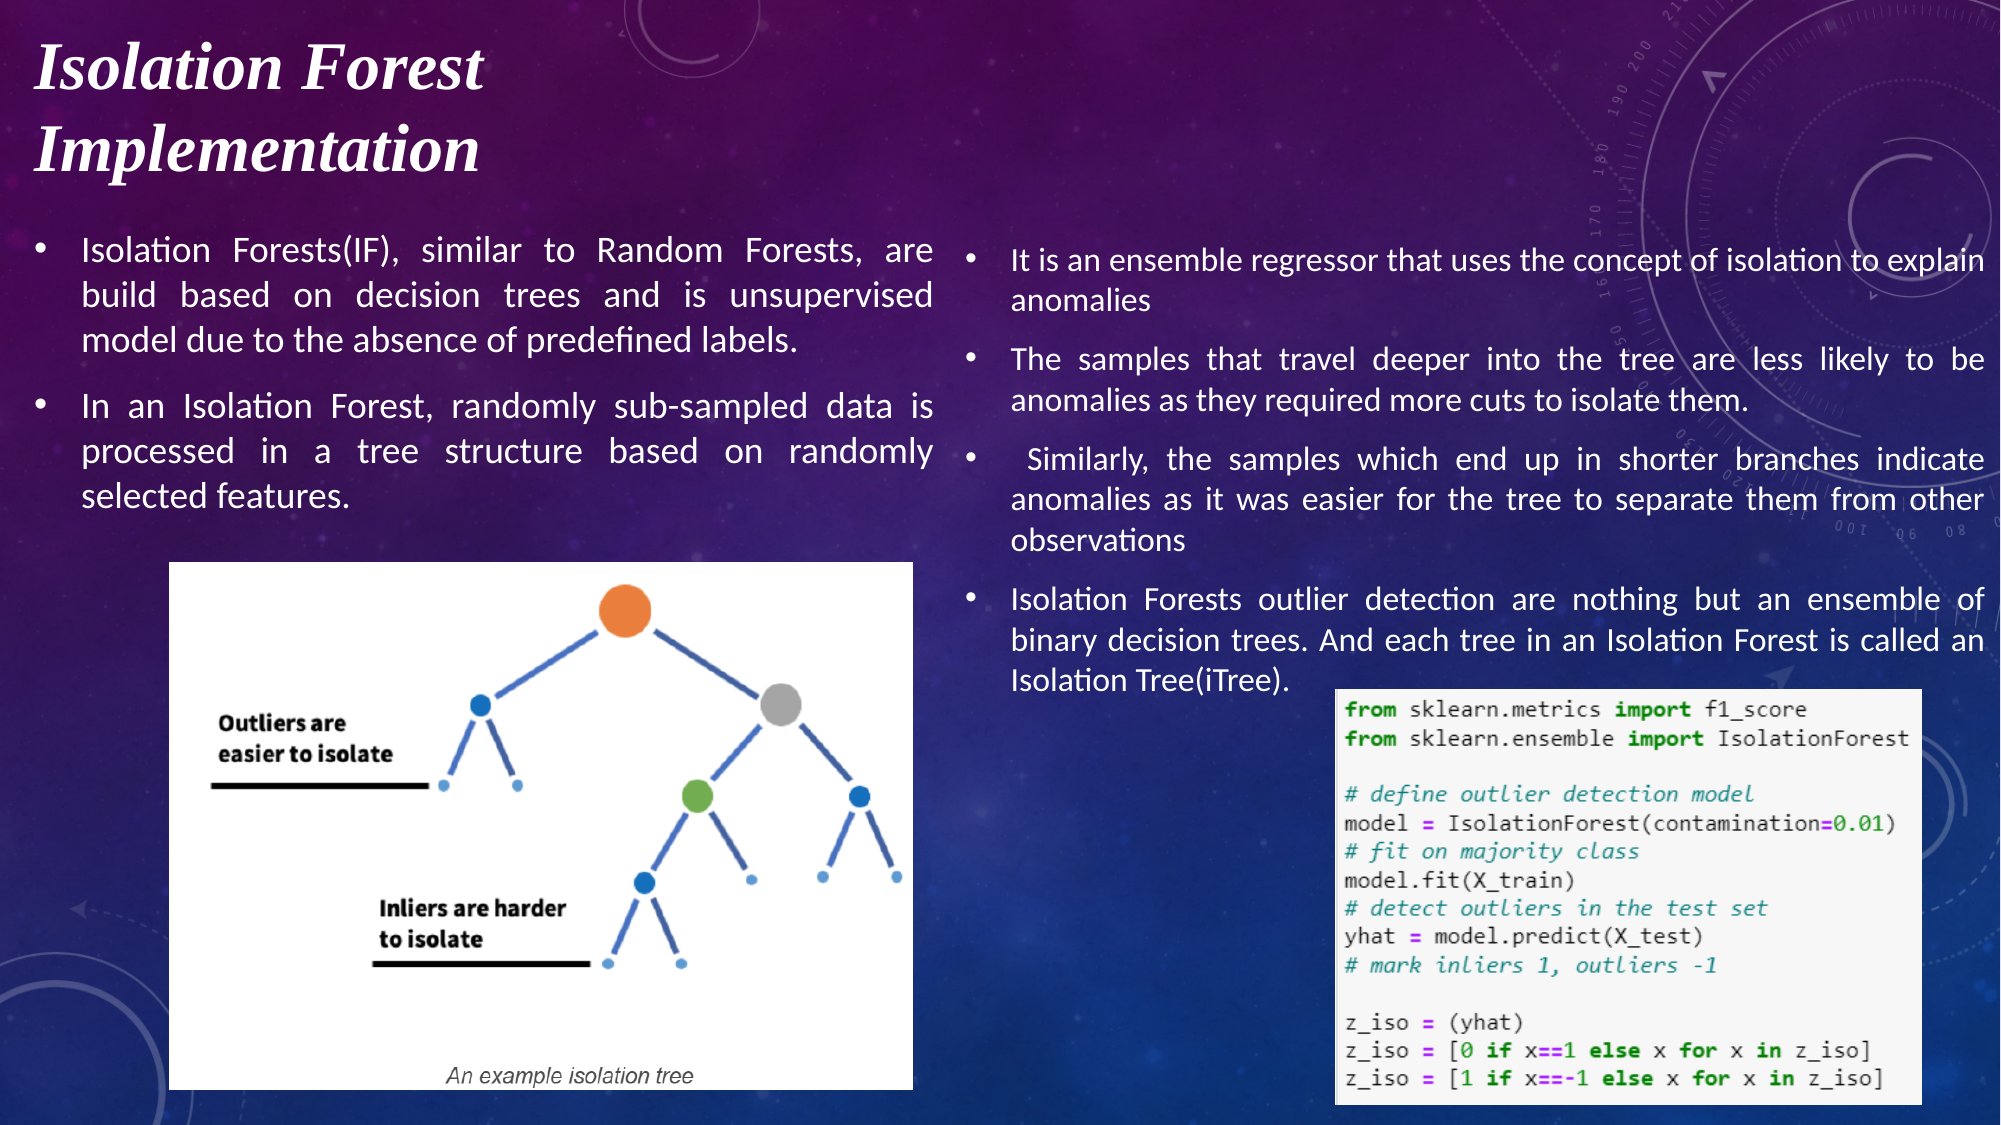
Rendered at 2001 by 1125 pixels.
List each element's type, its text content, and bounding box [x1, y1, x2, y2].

picture [0, 0, 2001, 1125]
title Isolation Forest Implementation [19, 13, 962, 194]
list Isolation Forests(IF), similar to Random Forests, are build based on decision trees and is unsupervised model due to the absence of predefined labels. In an Isolation Forest, randomly sub-sampled data is processed in a tree structure based on randomly selected features. [19, 164, 950, 642]
text_box It is an ensemble regressor that uses the concept of isolation to explain anomalies The samples that travel deeper into the tree are less likely to be anomalies as they required more cuts to isolate them. Similarly, the samples which end up in shorter branches indicate anomalies as it was easier for the tree to separate them from other observations Isolation Forests outlier detection are nothing but an ensemble of binary decision trees. And each tree in an Isolation Forest is called an Isolation Tree(iTree). [949, 229, 2000, 707]
